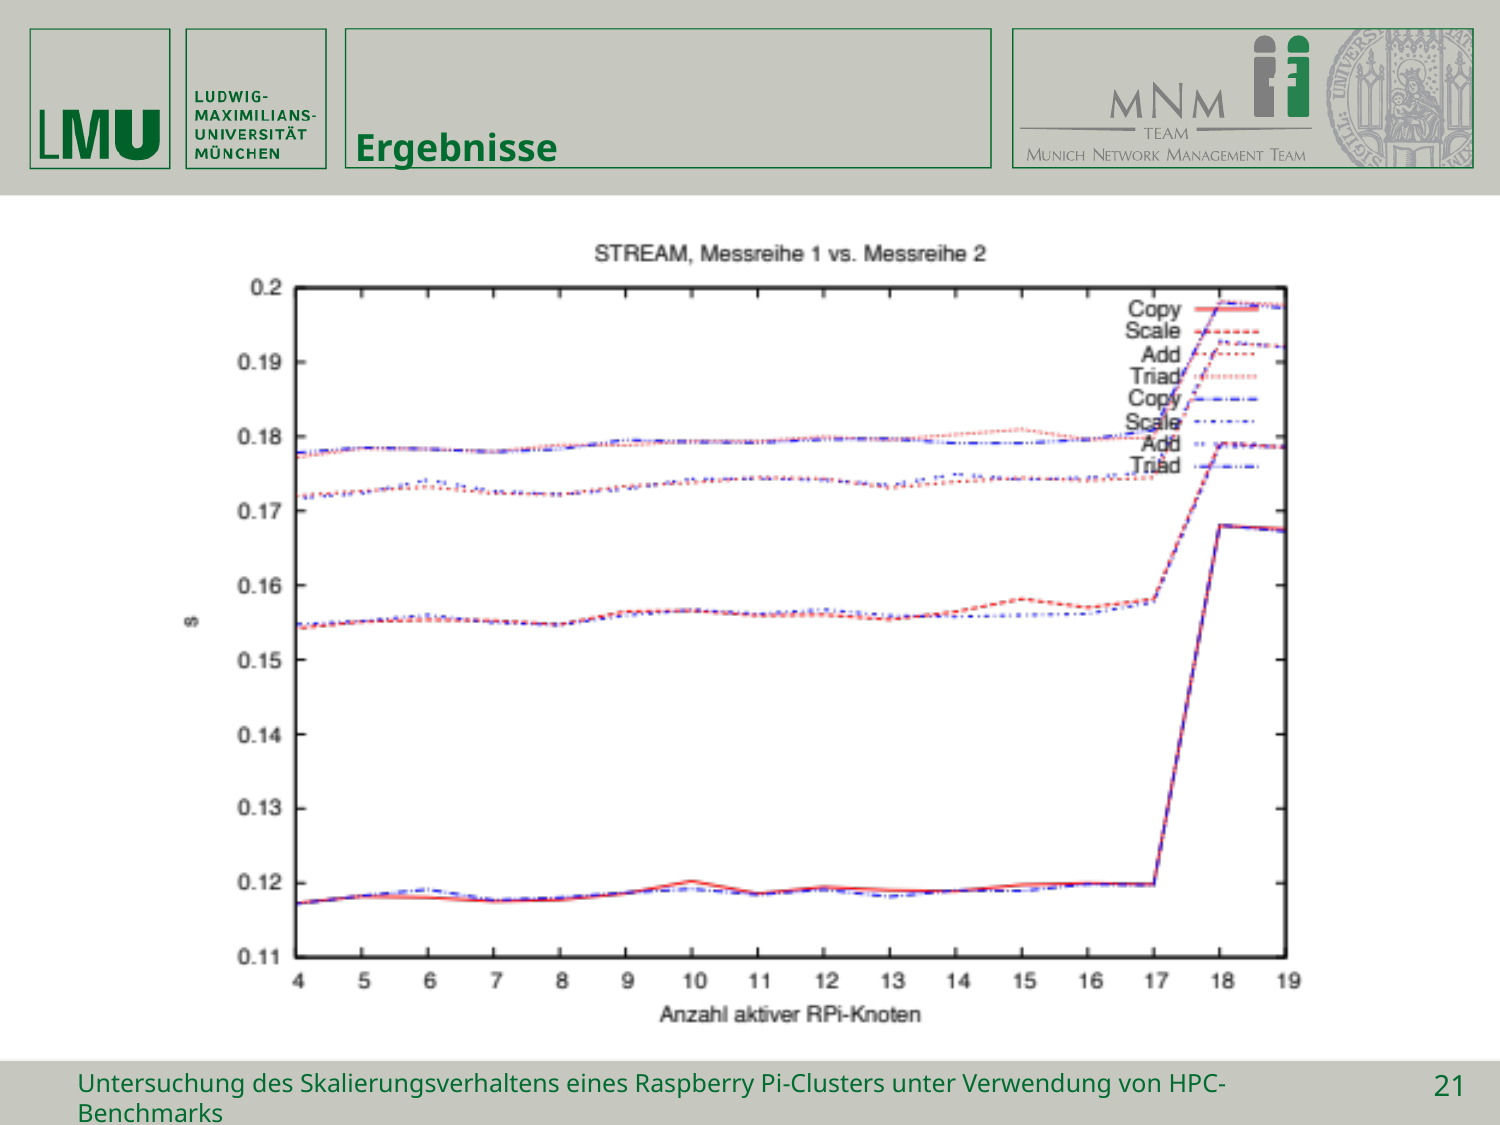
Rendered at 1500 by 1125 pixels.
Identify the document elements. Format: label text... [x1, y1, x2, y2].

title Ergebnisse [339, 101, 987, 178]
picture [0, 1059, 1500, 1125]
footer Untersuchung des Skalierungsverhaltens eines Raspberry Pi-Clusters unter Verwendung von HPC-Benchmarks [62, 1059, 1332, 1108]
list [36, 220, 1460, 1026]
picture [0, 0, 1500, 196]
slide_number 21 [1352, 1059, 1483, 1108]
